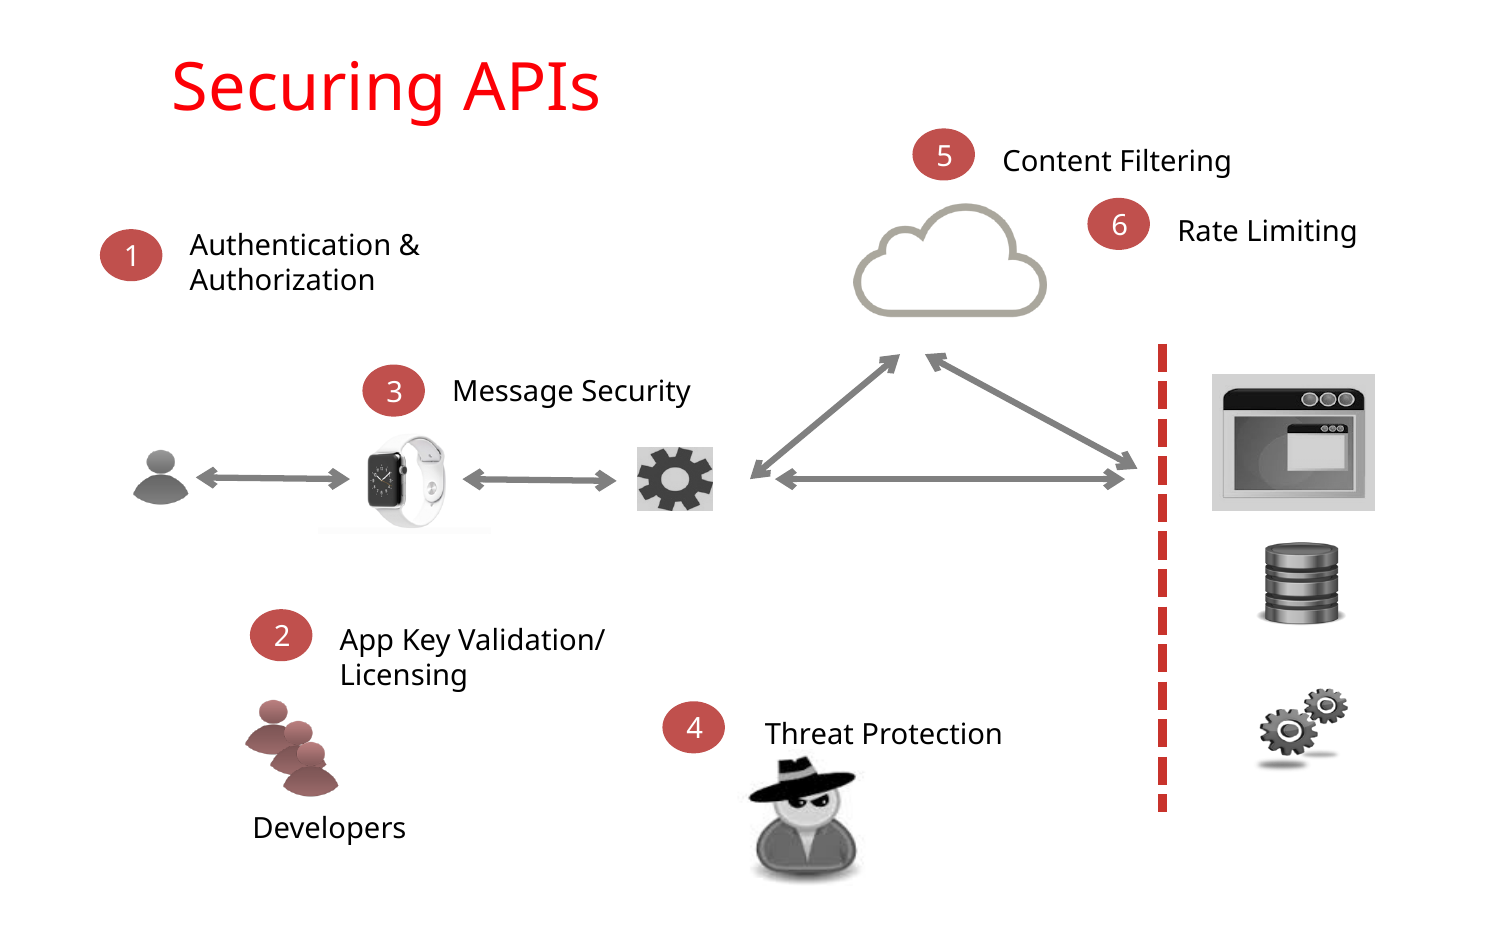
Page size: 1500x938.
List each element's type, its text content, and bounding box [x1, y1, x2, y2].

picture [637, 447, 713, 511]
text_box App Key Validation/ Licensing [324, 614, 713, 699]
text_box 2 [249, 609, 313, 662]
text_box Message Security [437, 364, 744, 415]
text_box Content Filtering [987, 134, 1375, 185]
text_box 3 [362, 364, 425, 417]
text_box Threat Protection [749, 707, 1138, 758]
text_box Authentication & Authorization [174, 218, 563, 304]
text_box Developers [237, 802, 625, 852]
text_box 6 [1087, 197, 1150, 250]
text_box 4 [662, 701, 725, 754]
picture [317, 423, 492, 534]
text_box Rate Limiting [1162, 204, 1500, 255]
picture [237, 697, 347, 799]
picture [724, 749, 888, 886]
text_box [924, 353, 1138, 469]
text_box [749, 353, 901, 480]
picture [1212, 374, 1376, 511]
title Securing APIs [156, 73, 1500, 132]
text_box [462, 478, 617, 482]
picture [1249, 687, 1353, 773]
picture [124, 447, 197, 508]
picture [853, 172, 1047, 354]
picture [1249, 541, 1352, 627]
text_box 1 [99, 229, 163, 282]
text_box 5 [912, 128, 975, 171]
